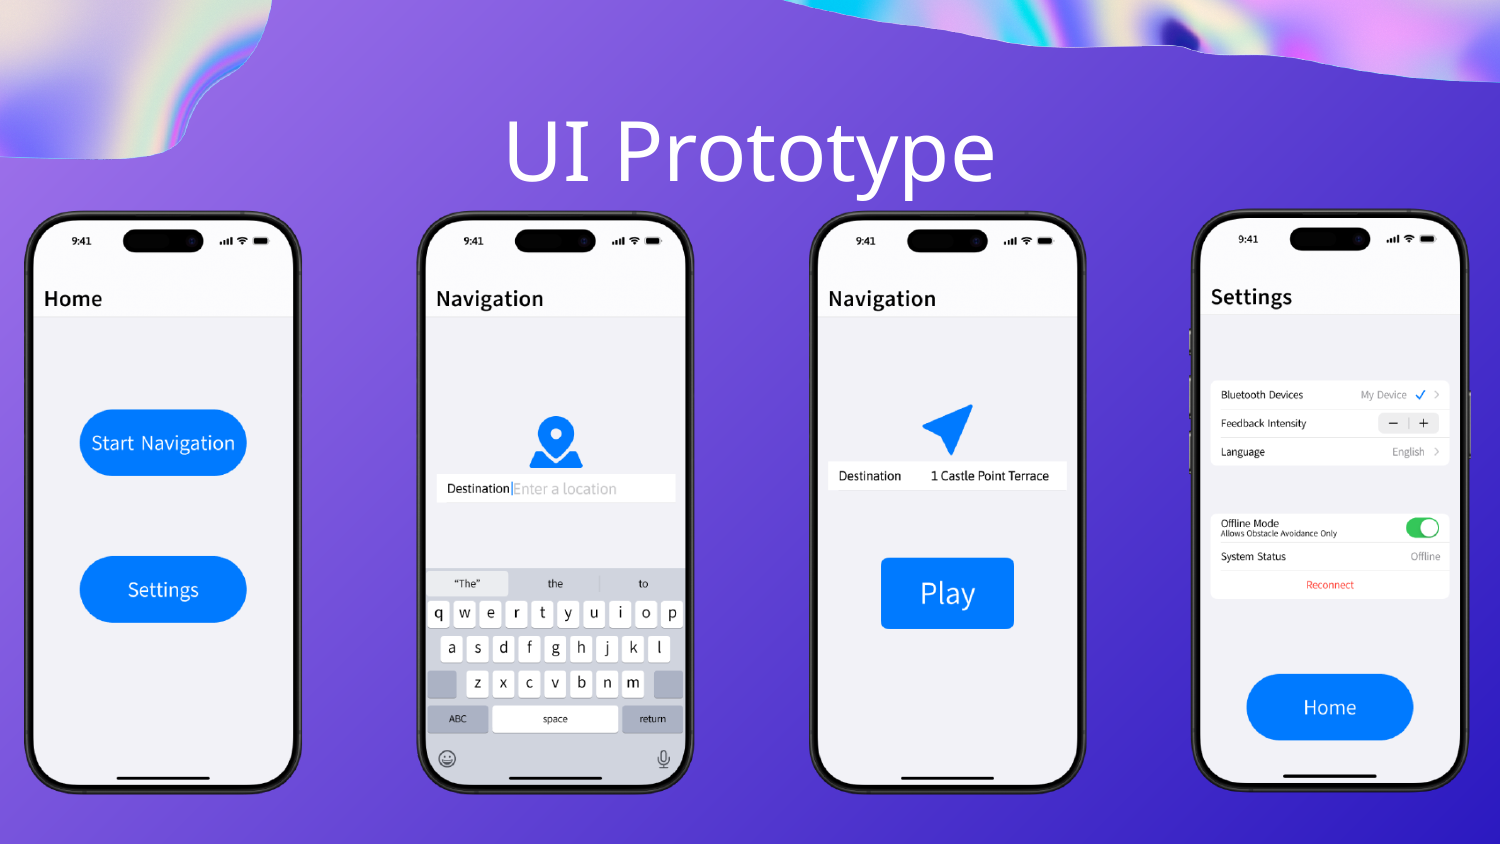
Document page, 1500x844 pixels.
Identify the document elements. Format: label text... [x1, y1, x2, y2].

text_box [0, 0, 303, 160]
text_box [750, 0, 1500, 85]
picture [24, 203, 1476, 809]
text_box UI Prototype [208, 58, 1292, 199]
